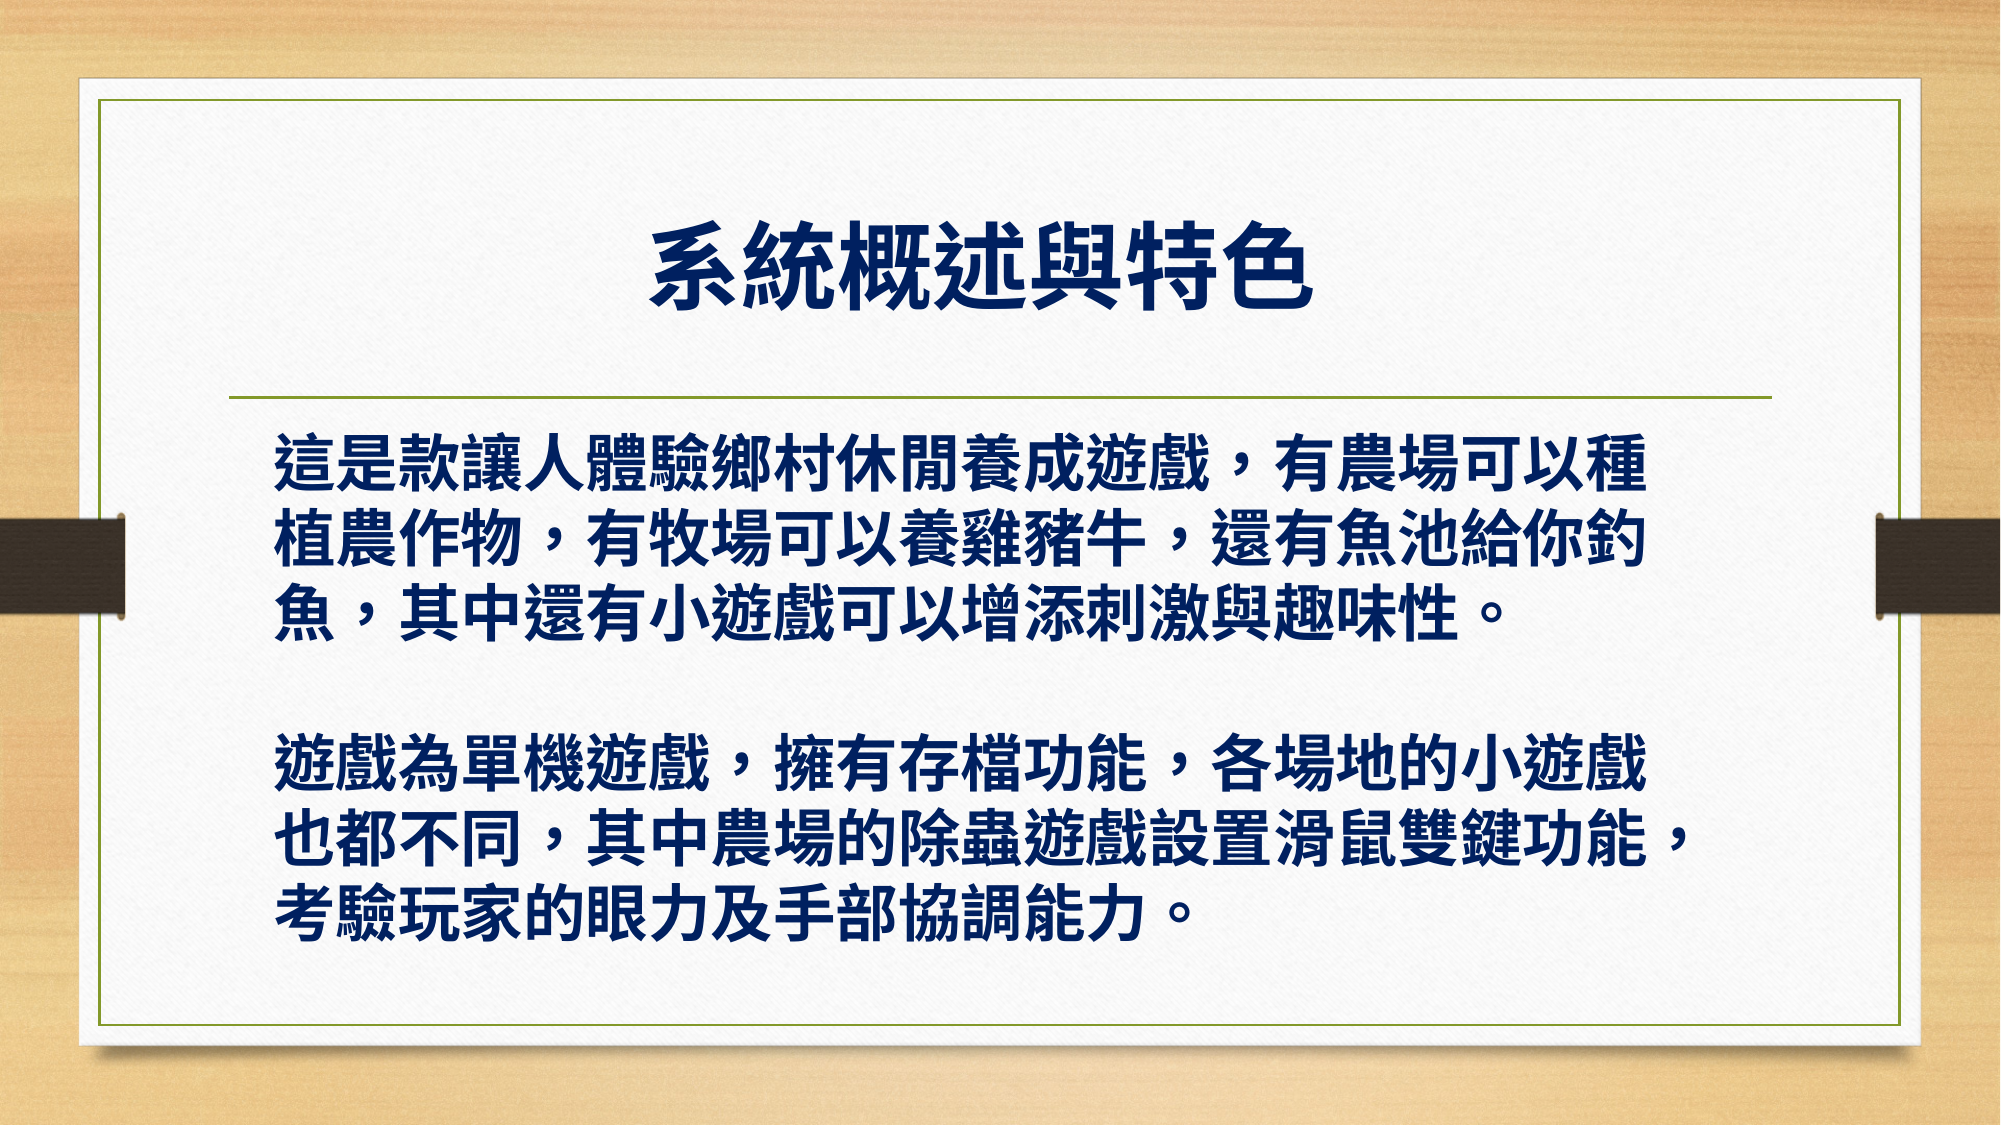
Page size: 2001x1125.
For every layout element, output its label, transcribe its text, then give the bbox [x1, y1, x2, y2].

text_box 系統概述與特色 [230, 213, 1731, 316]
picture [0, 0, 2001, 1125]
text_box 這是款讓人體驗鄉村休閒養成遊戲，有農場可以種植農作物，有牧場可以養雞豬牛，還有魚池給你釣魚，其中還有小遊戲可以增添刺激與趣味性。 遊戲為單機遊戲，擁有存檔功能，各場地的小遊戲也都不同，其中農場的除蟲遊戲設置滑鼠雙鍵功能，考驗玩家的眼力及手部協調能力。 [258, 416, 1703, 956]
